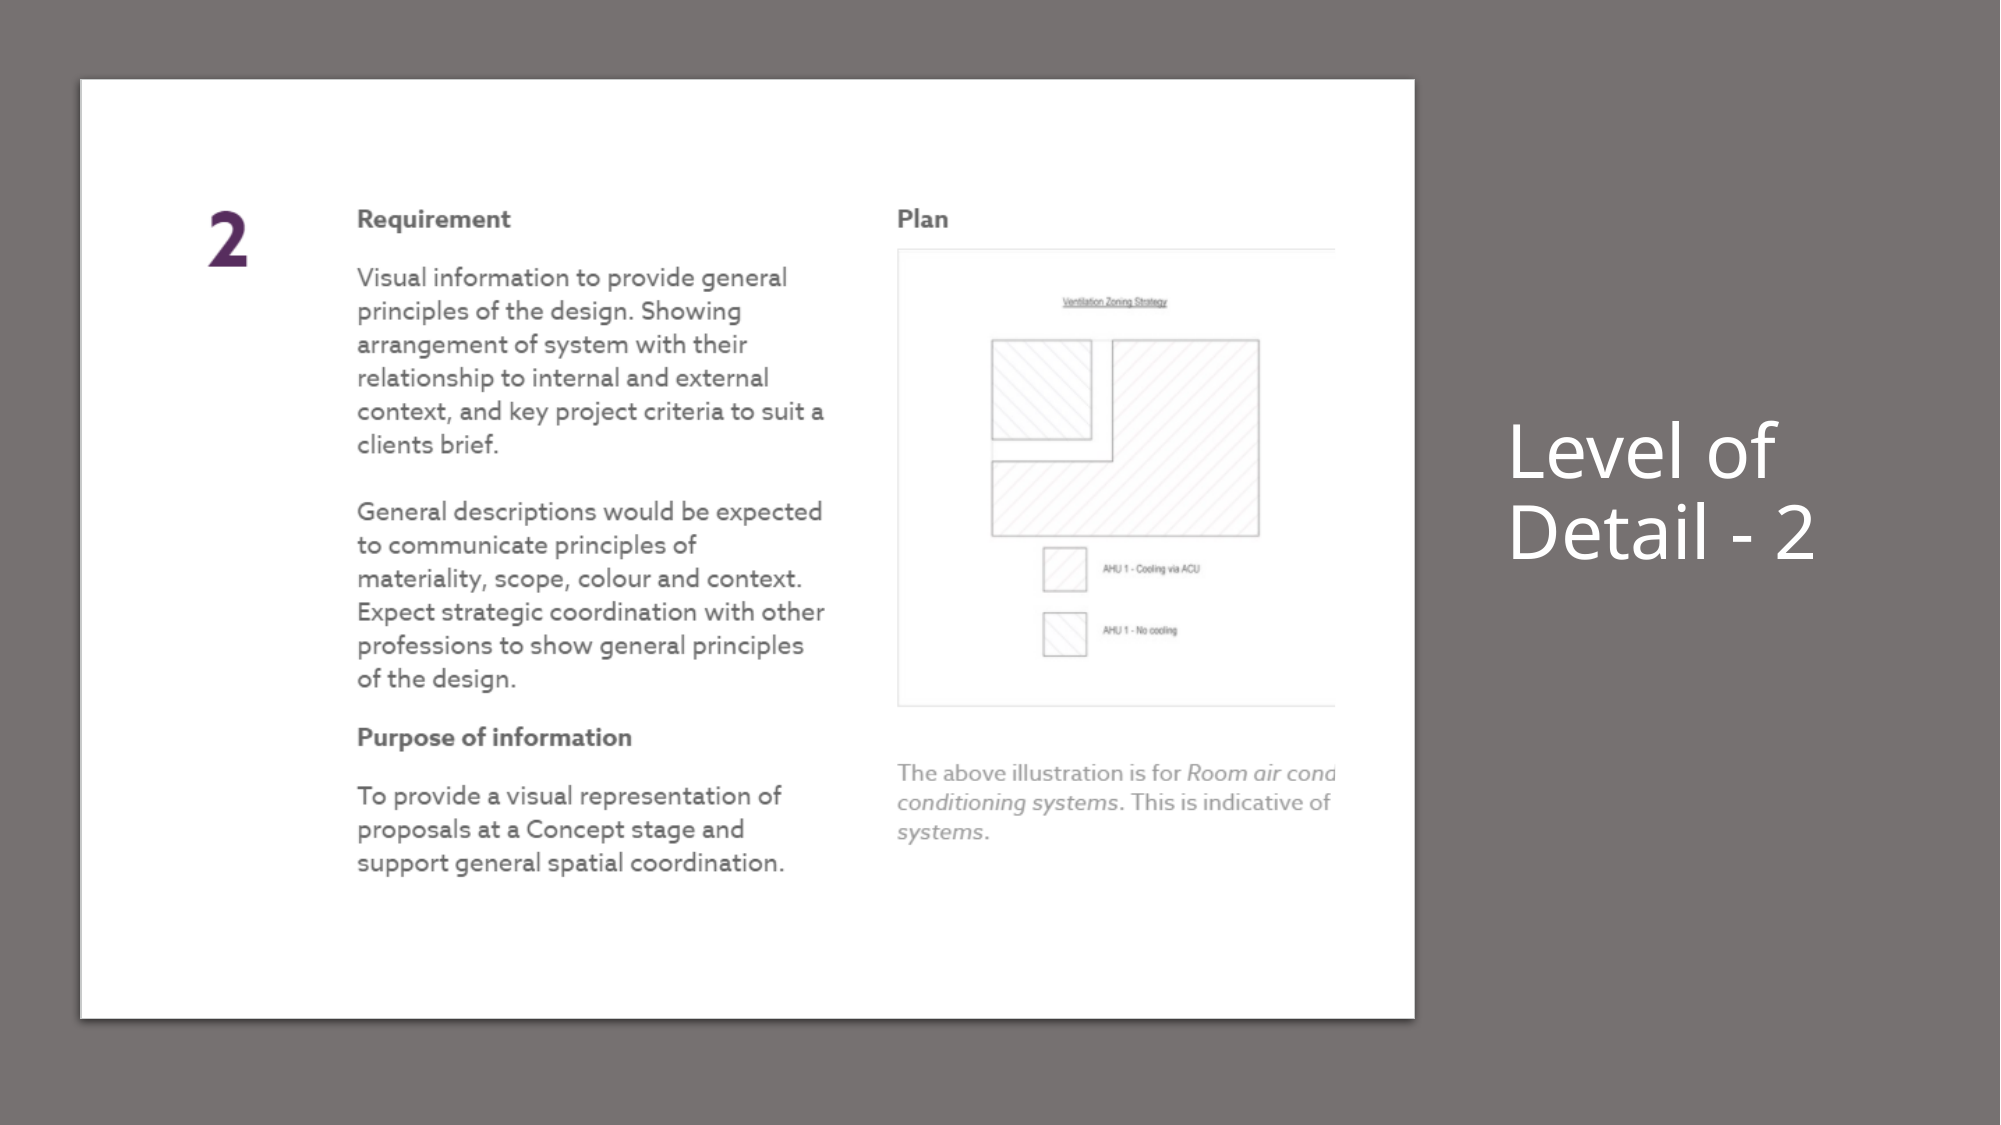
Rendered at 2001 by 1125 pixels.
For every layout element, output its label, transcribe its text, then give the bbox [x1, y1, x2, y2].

title Level of Detail - 2 [1491, 101, 1921, 888]
text_box [80, 78, 1415, 1019]
text_box [0, 0, 2000, 1125]
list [160, 154, 1336, 944]
